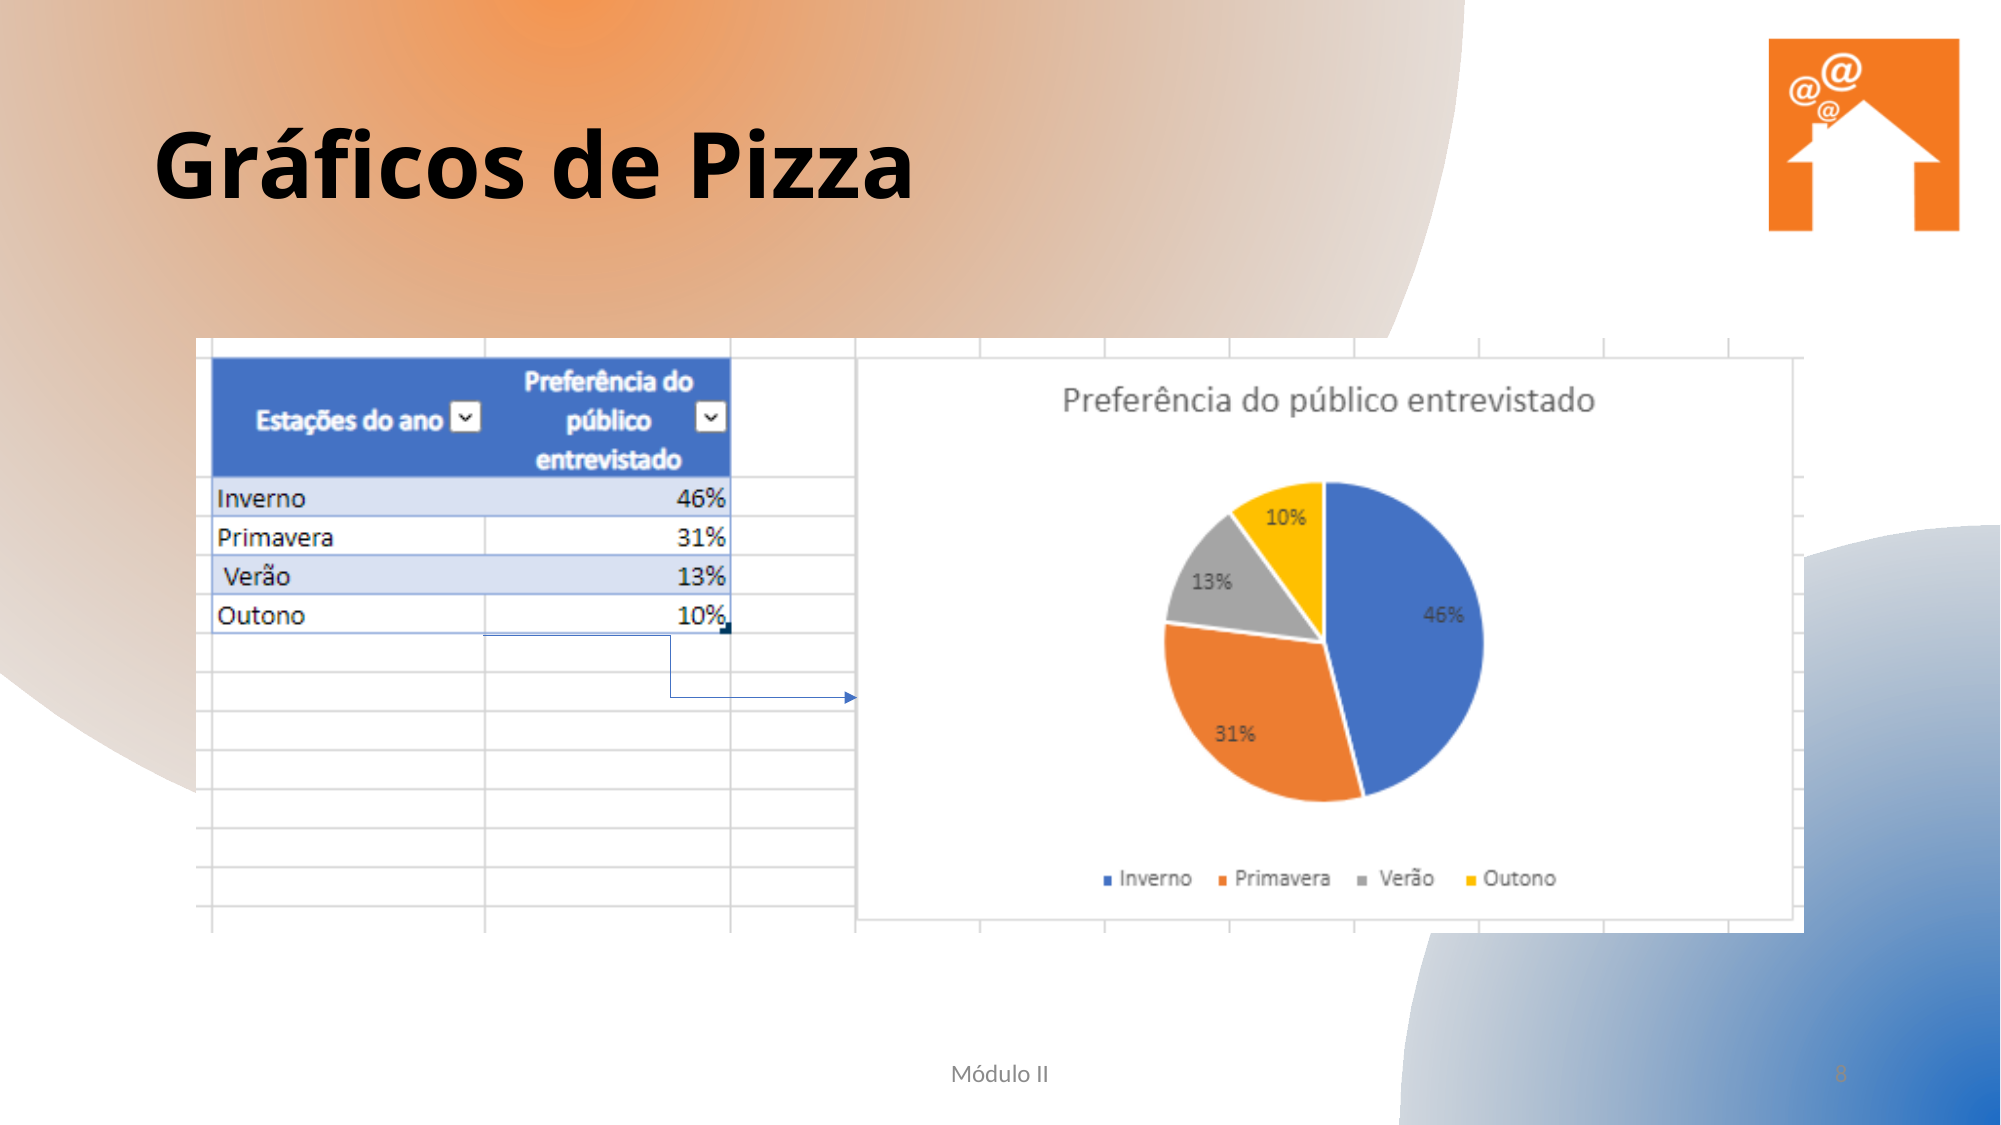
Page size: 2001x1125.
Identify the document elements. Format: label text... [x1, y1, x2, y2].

footer Módulo II [662, 1042, 1338, 1103]
title Gráficos de Pizza [137, 59, 1863, 278]
picture [196, 338, 1804, 933]
picture [1728, 0, 2000, 272]
slide_number 8 [1412, 1042, 1863, 1103]
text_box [483, 635, 858, 698]
